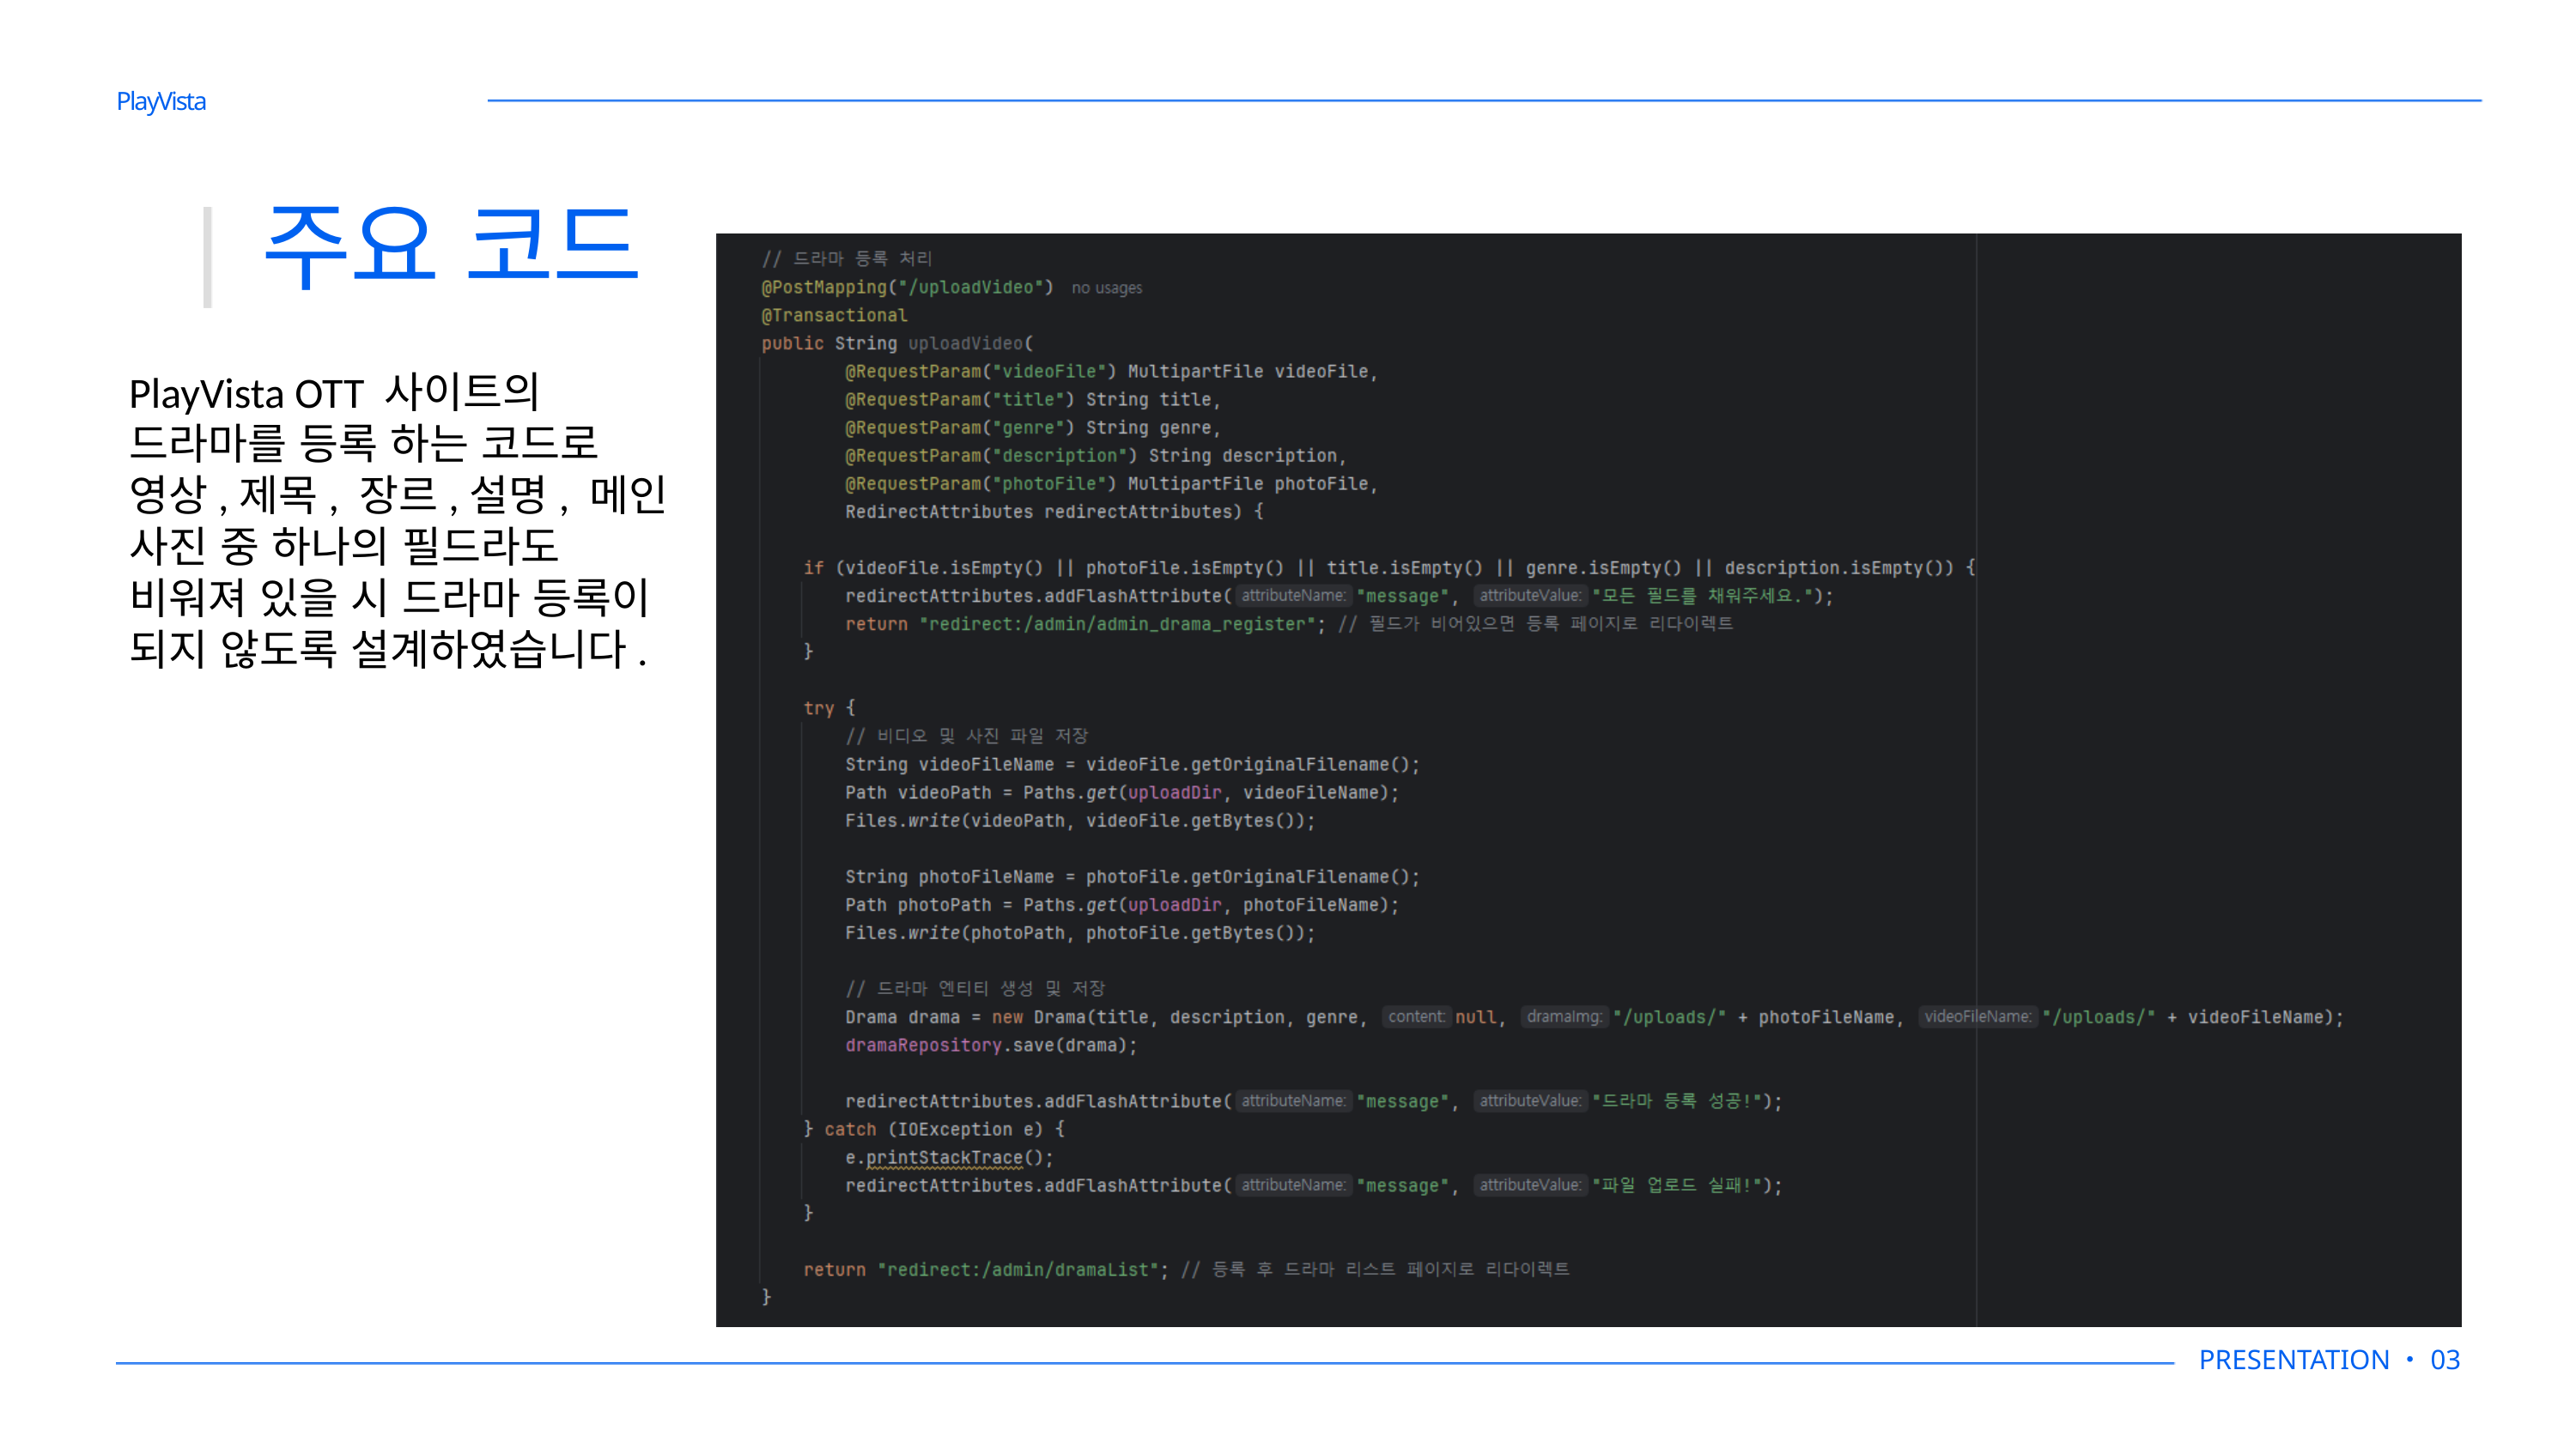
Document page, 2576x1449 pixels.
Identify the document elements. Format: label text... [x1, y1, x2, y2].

text_box PlayVista OTT 사이트의 드라마를 등록 하는 코드로 영상,제목, 장르,설명, 메인 사진 중 하나의 필드라도 비워져 있을 시 드라마 등록이 되지 않도록 설계하였습니다. [116, 358, 687, 681]
text_box PRESENTATION・03 [2084, 1341, 2462, 1379]
picture [716, 233, 2462, 1328]
text_box 주요 코드 [261, 179, 1066, 317]
picture [204, 207, 214, 308]
text_box PlayVista [116, 82, 494, 120]
